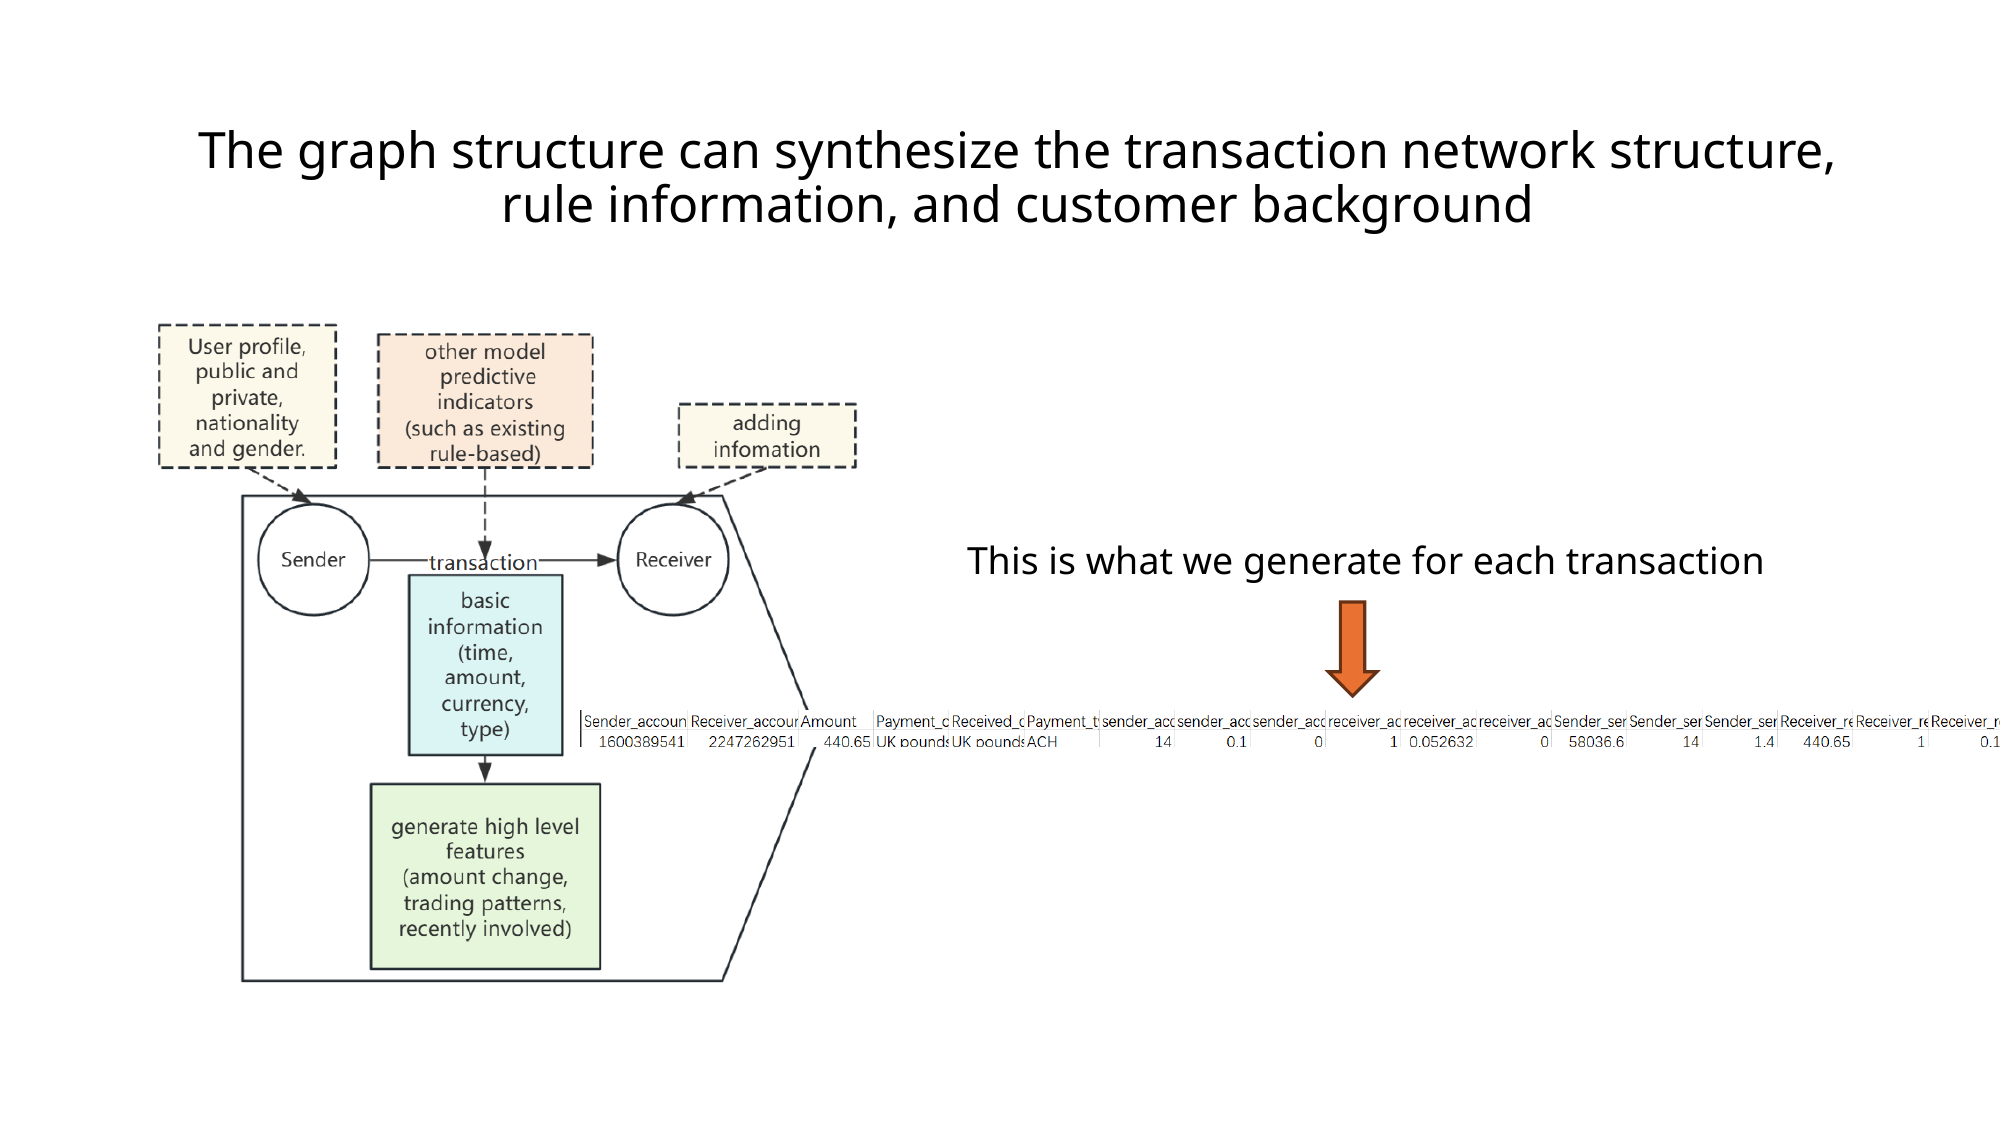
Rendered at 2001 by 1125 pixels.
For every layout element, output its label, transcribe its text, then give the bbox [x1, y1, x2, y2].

title The graph structure can synthesize the transaction network structure, rule information, and customer background [155, 70, 1881, 289]
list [136, 312, 890, 1004]
text_box This is what we generate for each transaction [952, 529, 1781, 590]
text_box [1324, 600, 1381, 699]
picture [579, 709, 2000, 748]
